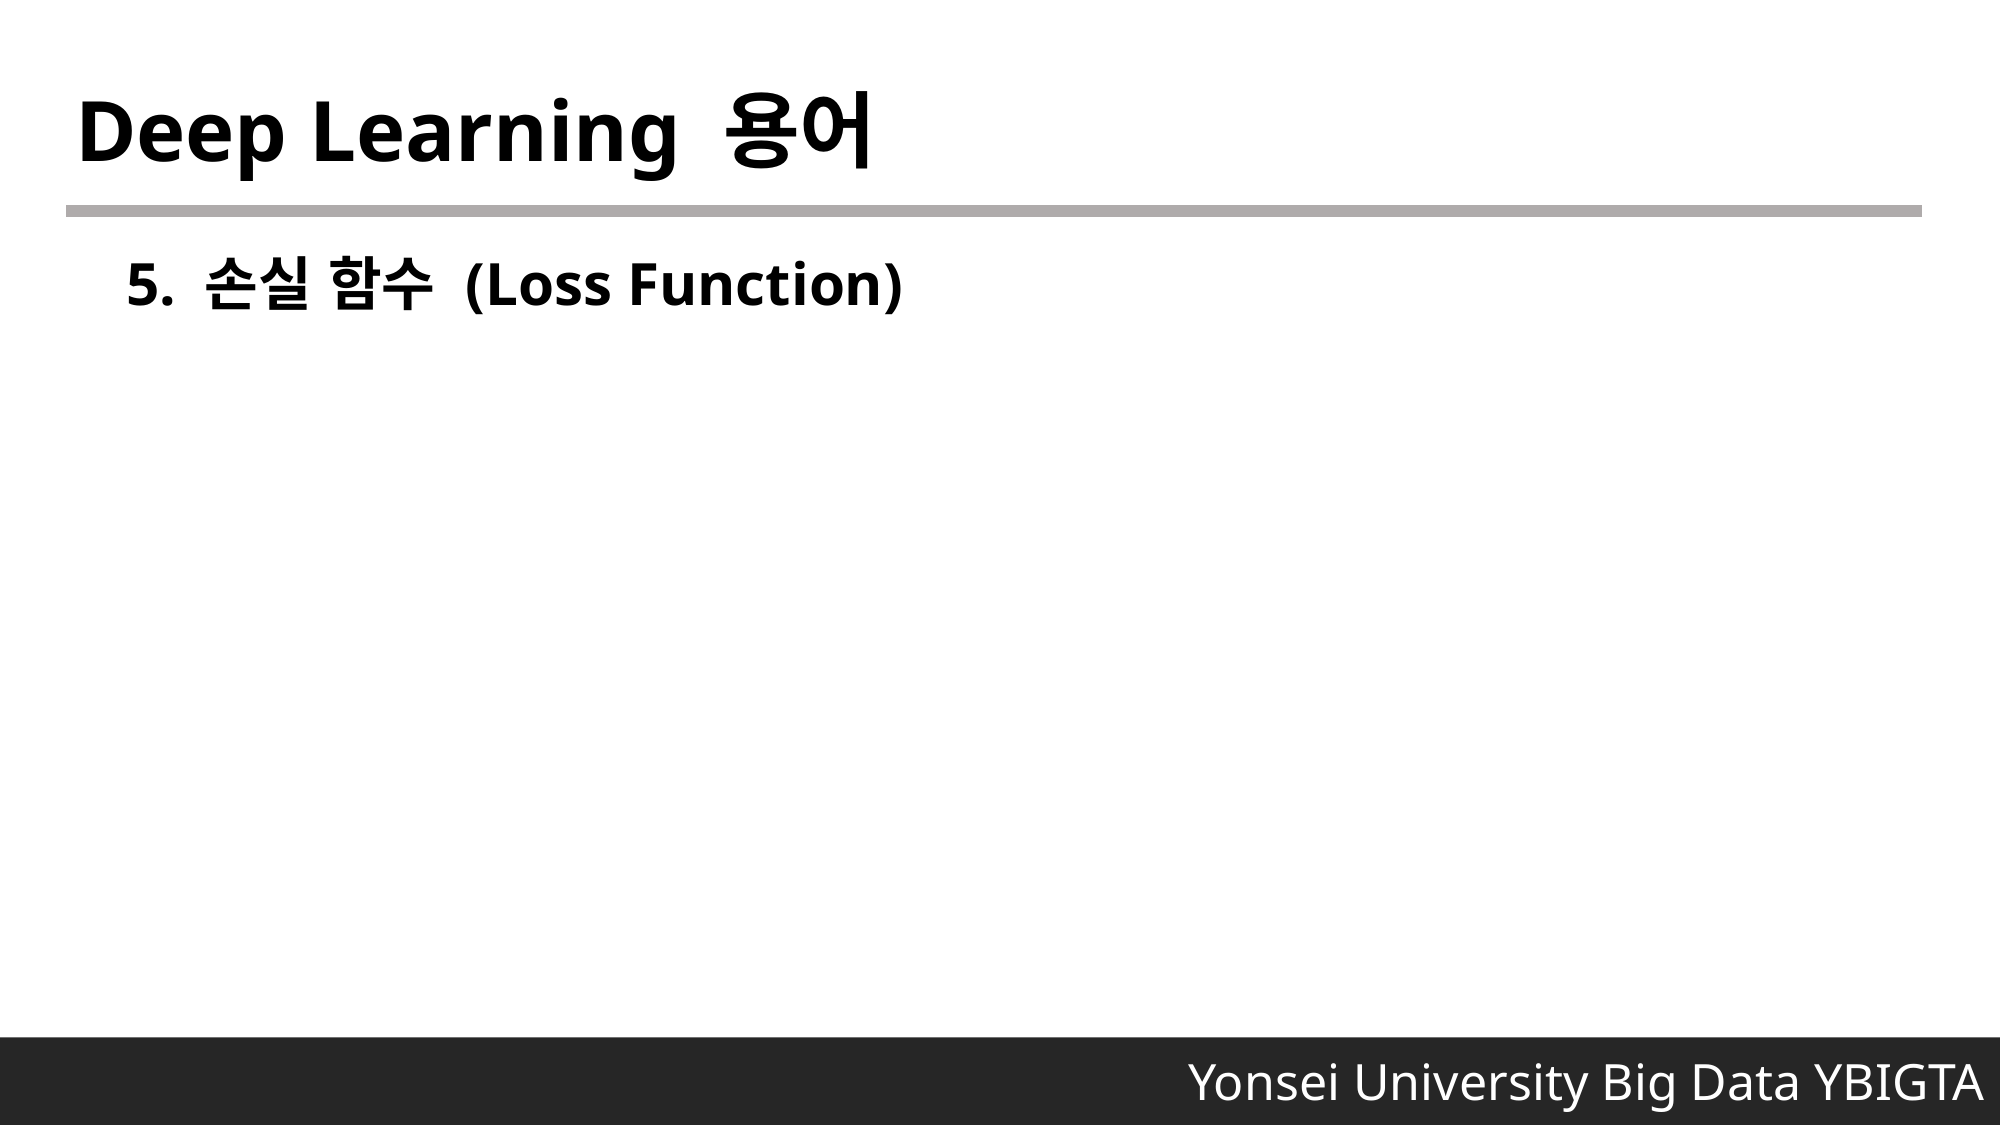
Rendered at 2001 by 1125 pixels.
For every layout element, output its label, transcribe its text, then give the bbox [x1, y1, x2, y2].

text_box Yonsei University Big Data YBIGTA [1120, 1043, 2000, 1118]
text_box Deep Learning 용어 [60, 70, 2000, 186]
text_box 5. 손실 함수 (Loss Function) [111, 240, 918, 325]
text_box [0, 1036, 2000, 1125]
